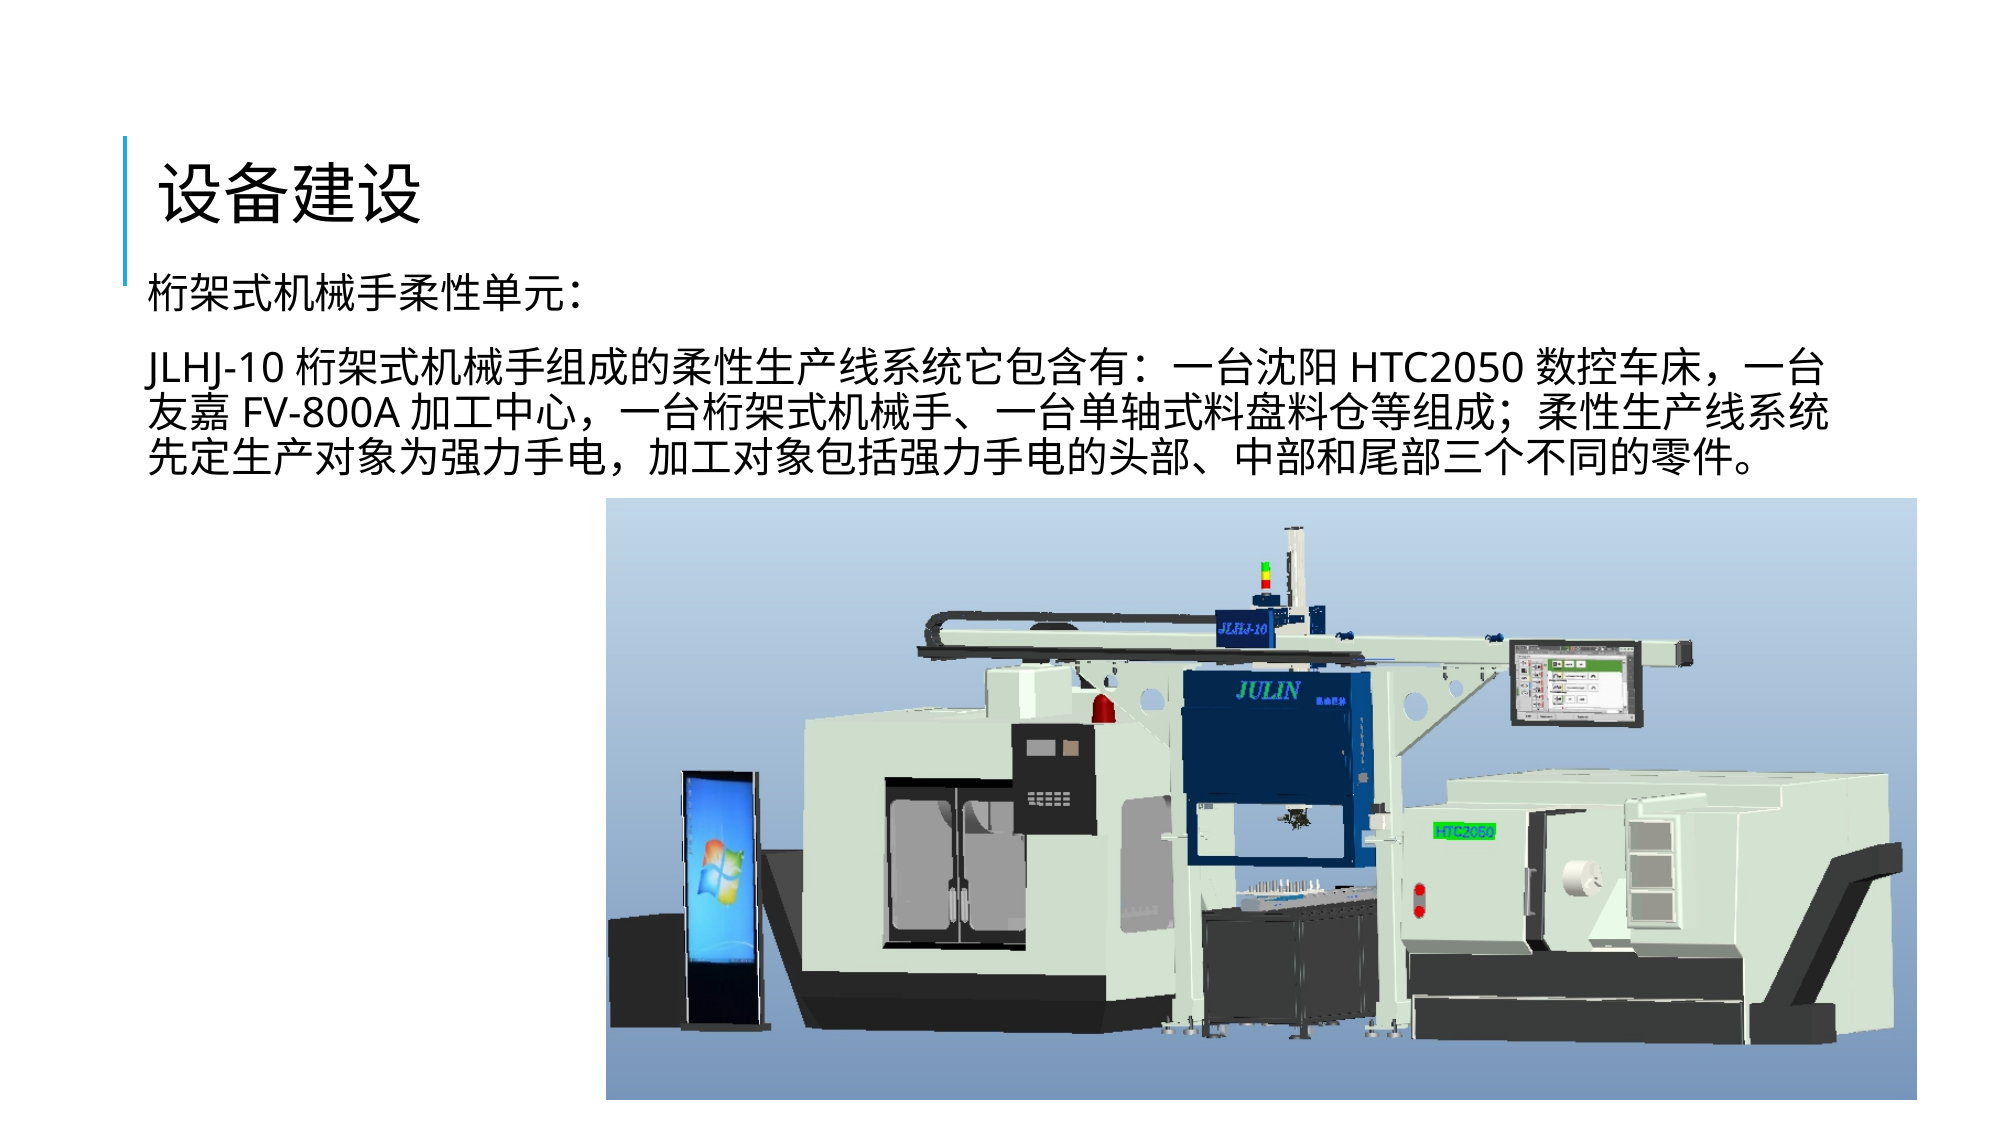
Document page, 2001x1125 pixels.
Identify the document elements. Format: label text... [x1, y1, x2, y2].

picture [606, 497, 1918, 1100]
text_box 设备建设 [141, 144, 439, 239]
list 桁架式机械手柔性单元： JLHJ-10桁架式机械手组成的柔性生产线系统它包含有：一台沈阳HTC2050数控车床，一台友嘉FV-800A加工中心，一台桁架式机械手、一台单轴式料盘料仓等组成；柔性生产线系统先定生产对象为强力手电，加工对象包括强力手电的头部、中部和尾部三个不同的零件。 [140, 264, 1866, 979]
